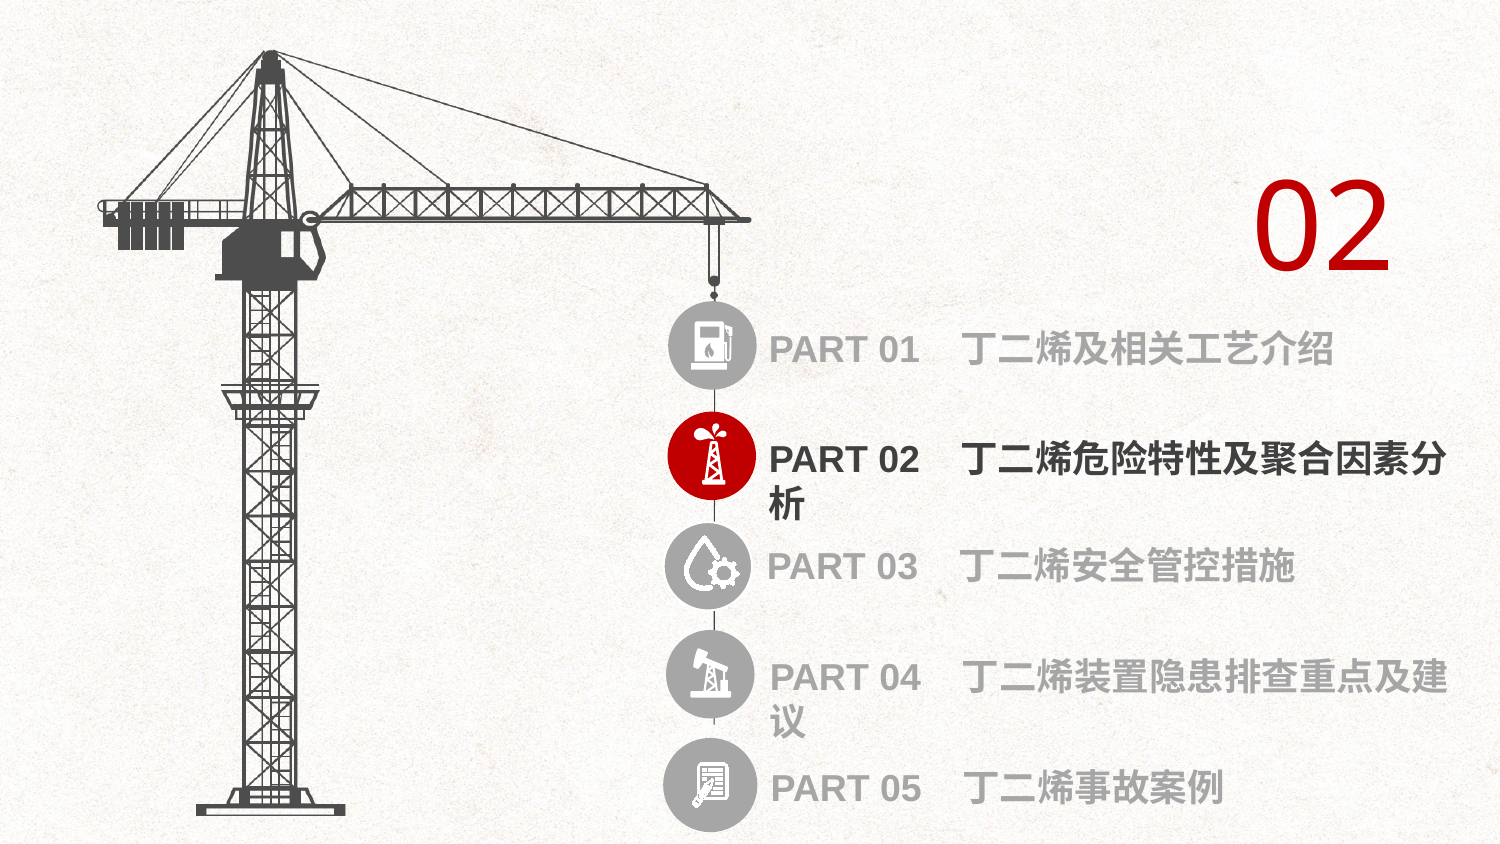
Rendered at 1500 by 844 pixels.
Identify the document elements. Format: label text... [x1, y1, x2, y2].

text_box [663, 301, 1498, 830]
text_box 02 [1237, 138, 1479, 301]
picture [0, 0, 1500, 844]
